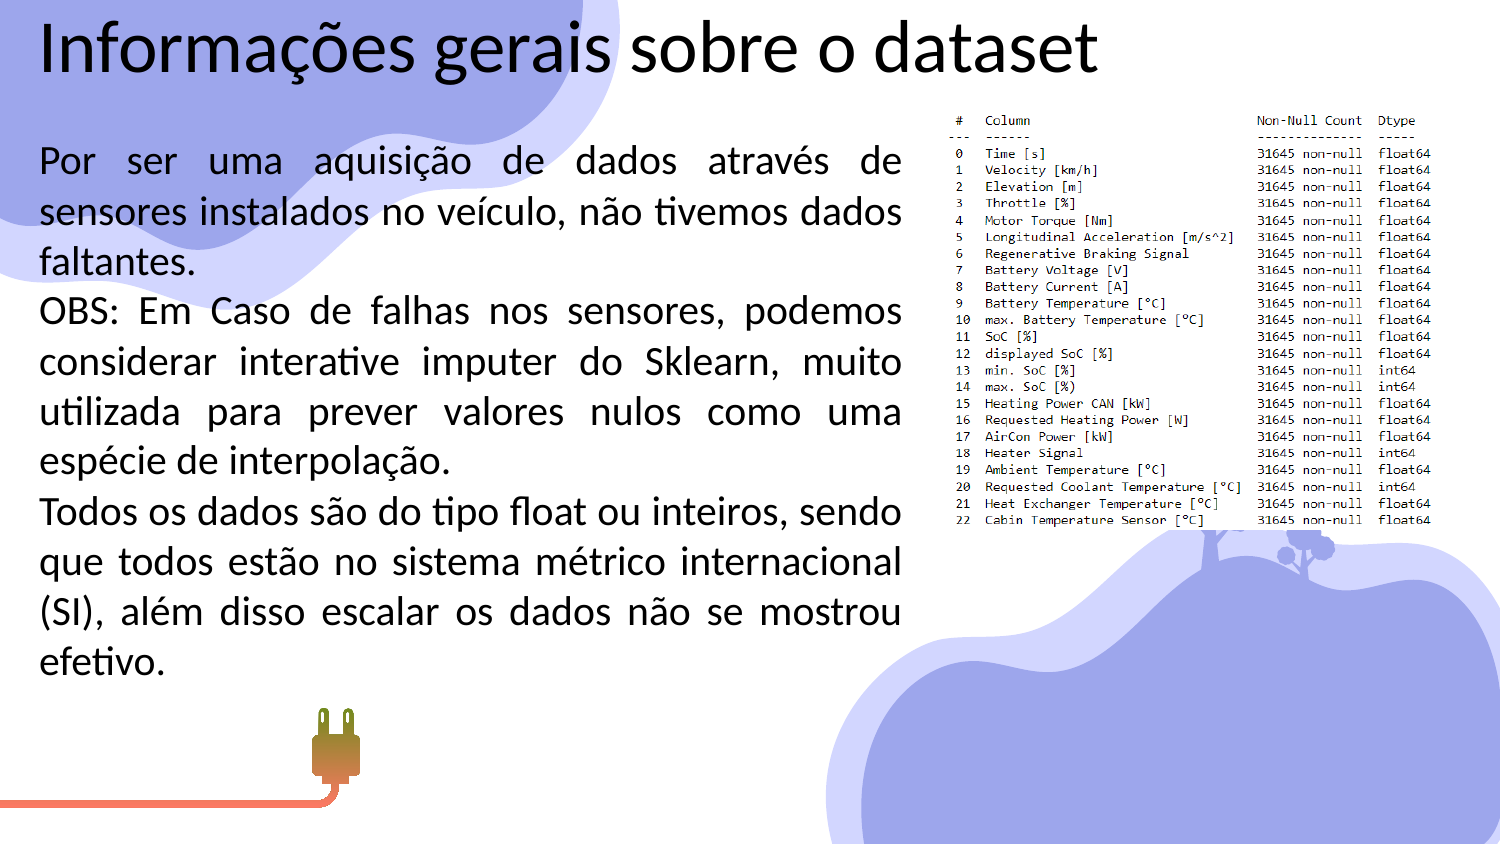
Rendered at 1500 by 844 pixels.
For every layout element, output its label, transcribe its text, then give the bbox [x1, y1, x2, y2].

text_box Informações gerais sobre o dataset [24, 0, 1464, 96]
text_box Por ser uma aquisição de dados através de sensores instalados no veículo, não tivemos dados faltantes. OBS: Em Caso de falhas nos sensores, podemos considerar interative imputer do Sklearn, muito utilizada para prever valores nulos como uma espécie de interpolação. Todos os dados são do tipo float ou inteiros, sendo que todos estão no sistema métrico internacional (SI), além disso escalar os dados não se mostrou efetivo. [24, 125, 918, 741]
picture [945, 111, 1441, 530]
